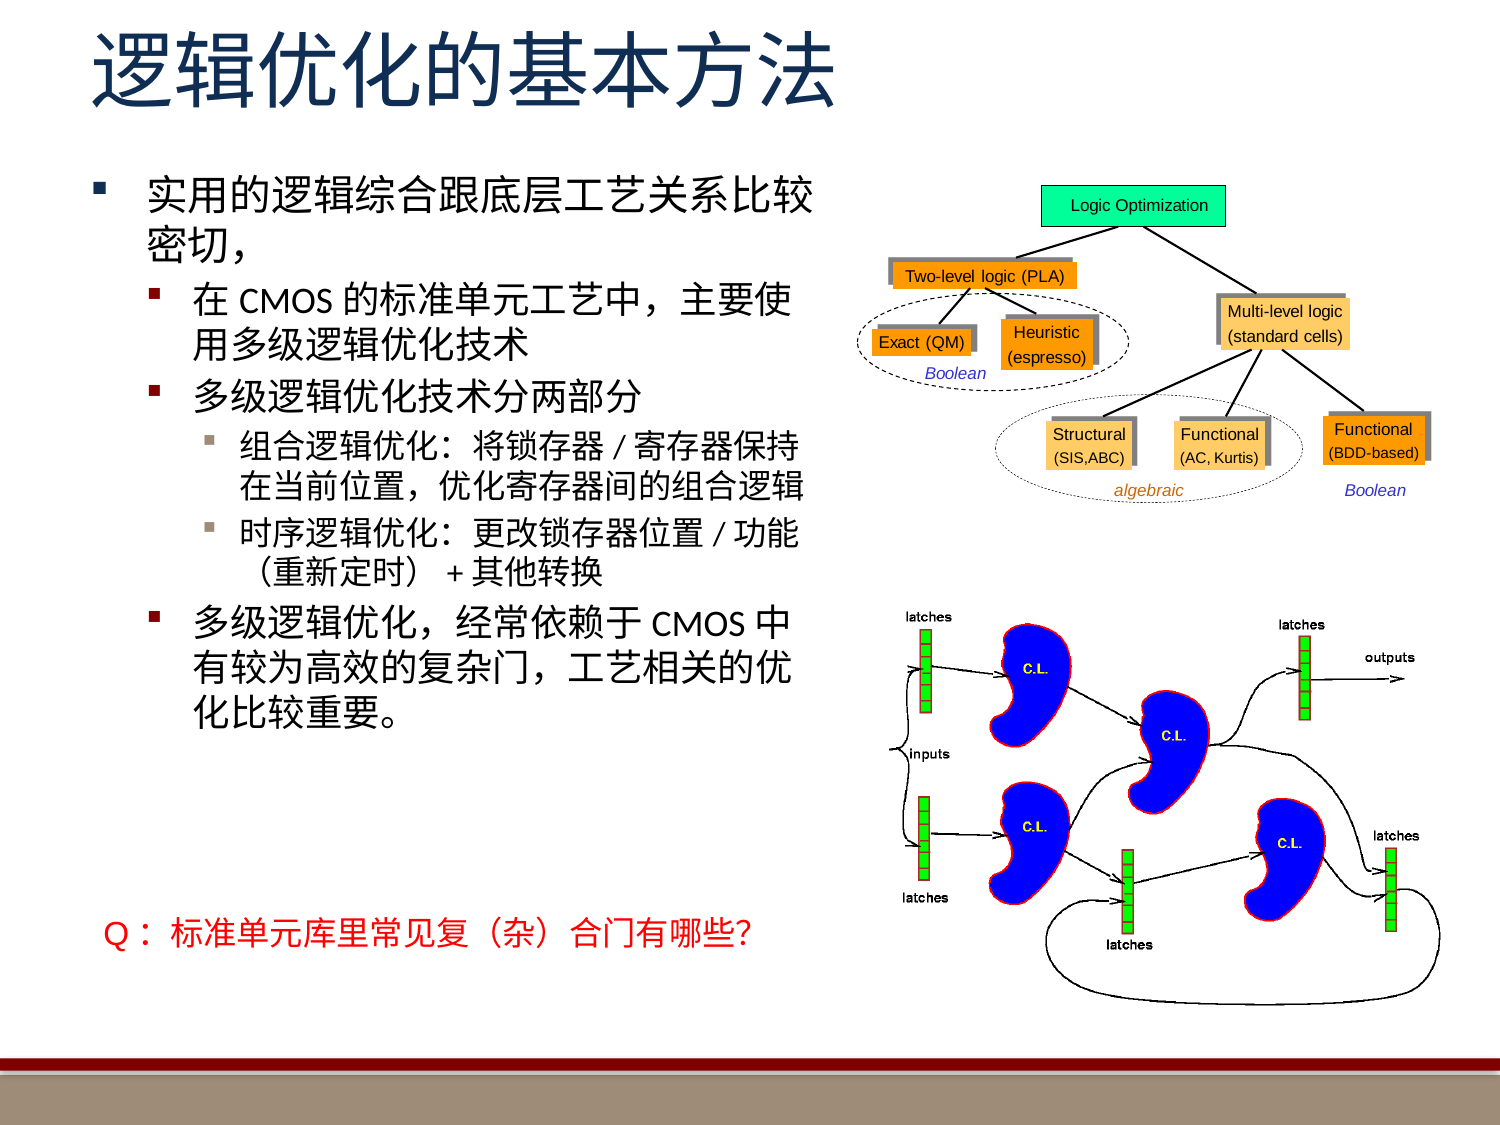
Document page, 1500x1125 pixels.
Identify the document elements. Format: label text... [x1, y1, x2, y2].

title 逻辑优化的基本方法 [74, 0, 1426, 138]
list 实用的逻辑综合跟底层工艺关系比较密切， 在CMOS的标准单元工艺中，主要使用多级逻辑优化技术 多级逻辑优化技术分两部分 组合逻辑优化：将锁存器/寄存器保持在当前位置，优化寄存器间的组合逻辑 时序逻辑优化：更改锁存器位置/功能（重新定时）+其他转换 多级逻辑优化，经常依赖于CMOS中有较为高效的复杂门，工艺相关的优化比较重要。 [74, 160, 845, 1036]
picture [855, 184, 1435, 504]
text_box Q：标准单元库里常见复（杂）合门有哪些？ [88, 905, 845, 960]
picture [879, 597, 1448, 1012]
